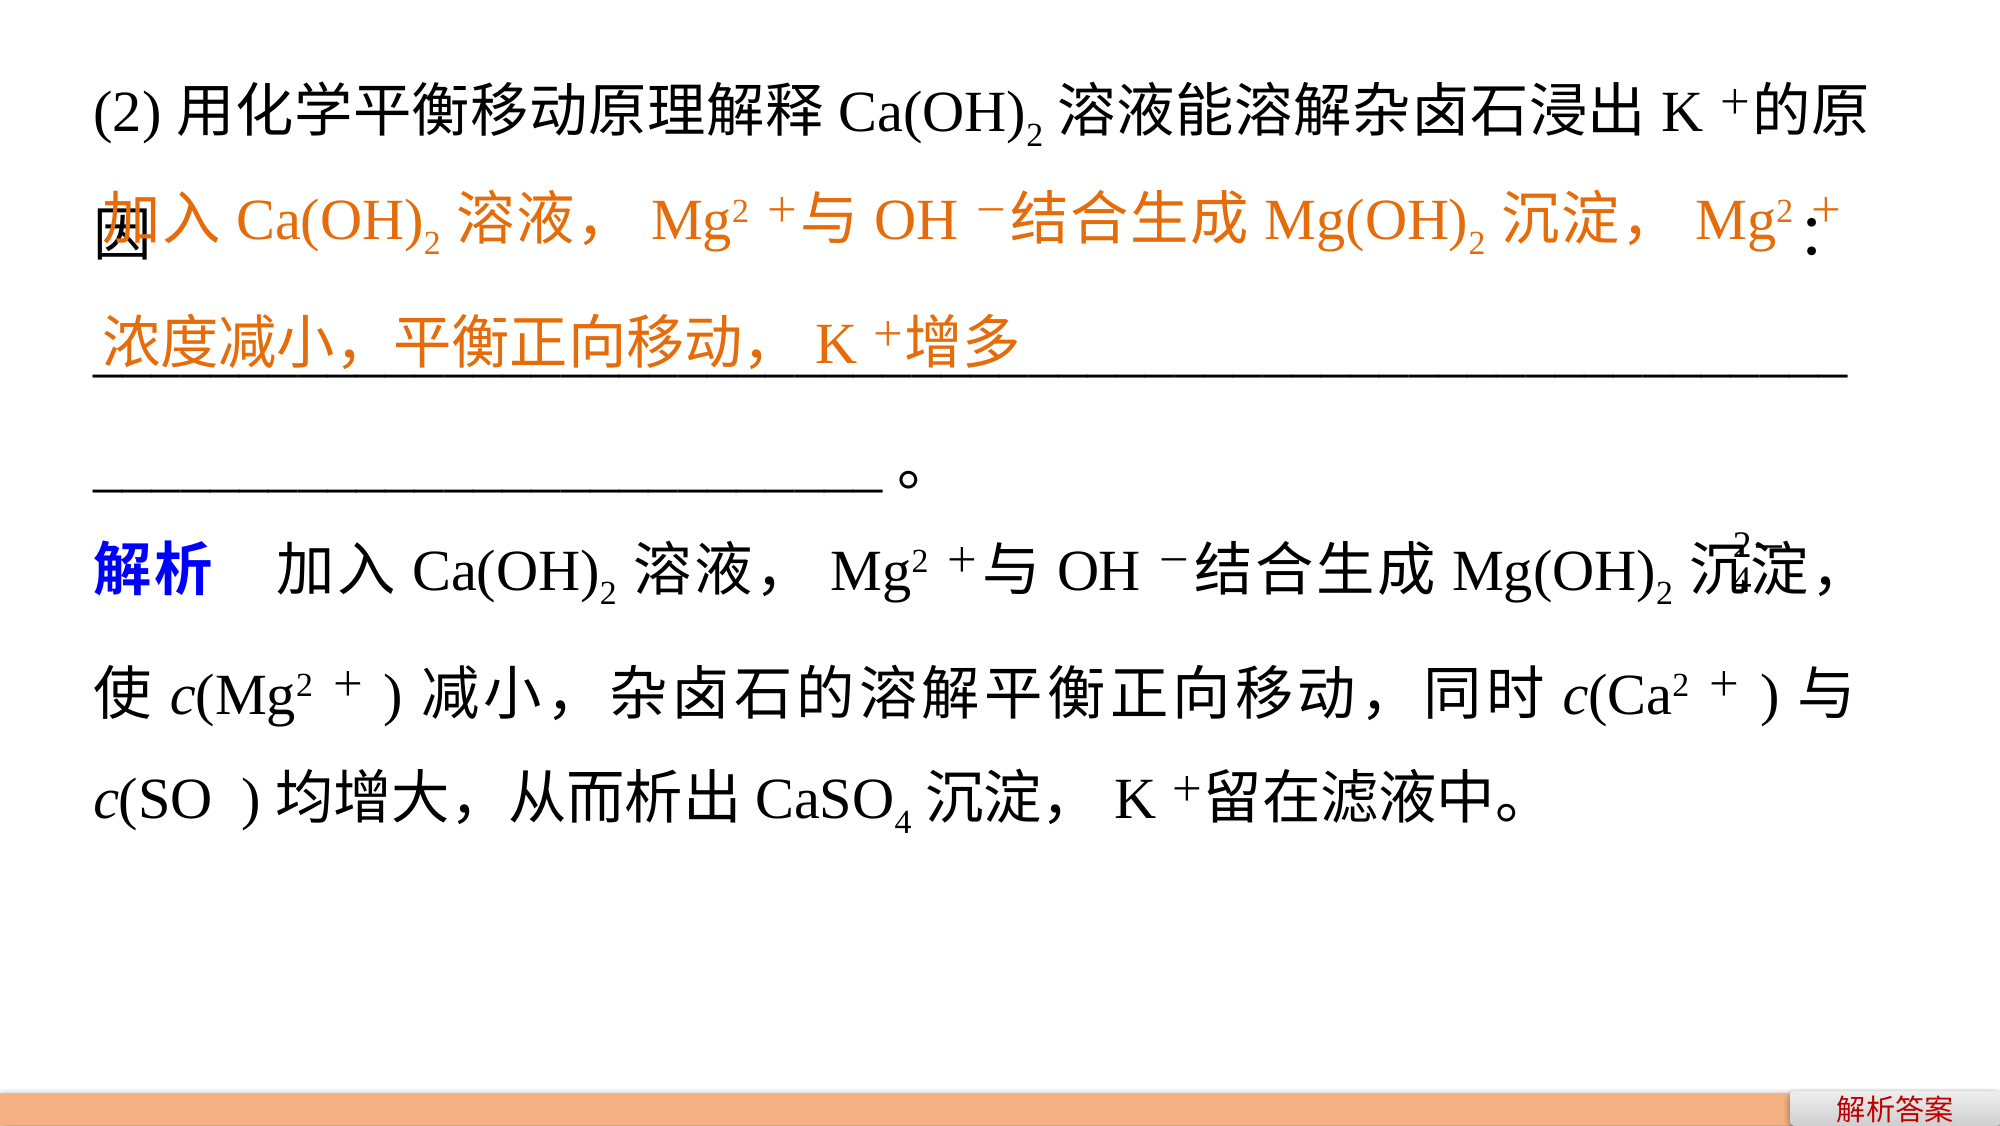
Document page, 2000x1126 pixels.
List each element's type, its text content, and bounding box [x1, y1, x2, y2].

text_box [0, 1092, 1787, 1126]
text_box 加入Ca(OH)2溶液，Mg2＋与OH－结合生成Mg(OH)2沉淀，Mg2＋浓度减小，平衡正向移动，K＋增多 [87, 138, 1858, 383]
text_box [1732, 516, 1804, 615]
text_box (2)用化学平衡移动原理解释Ca(OH)2溶液能溶解杂卤石浸出K＋的原因：_______________________________________________________________________________________。 解析 加入Ca(OH)2溶液，Mg2＋与OH－结合生成Mg(OH)2沉淀，使c(Mg2＋)减小，杂卤石的溶解平衡正向移动，同时c(Ca2＋)与c(SO )均增大，从而析出CaSO4沉淀，K＋留在滤液中。 [78, 31, 1885, 848]
text_box 解析答案 [1788, 1089, 2000, 1126]
